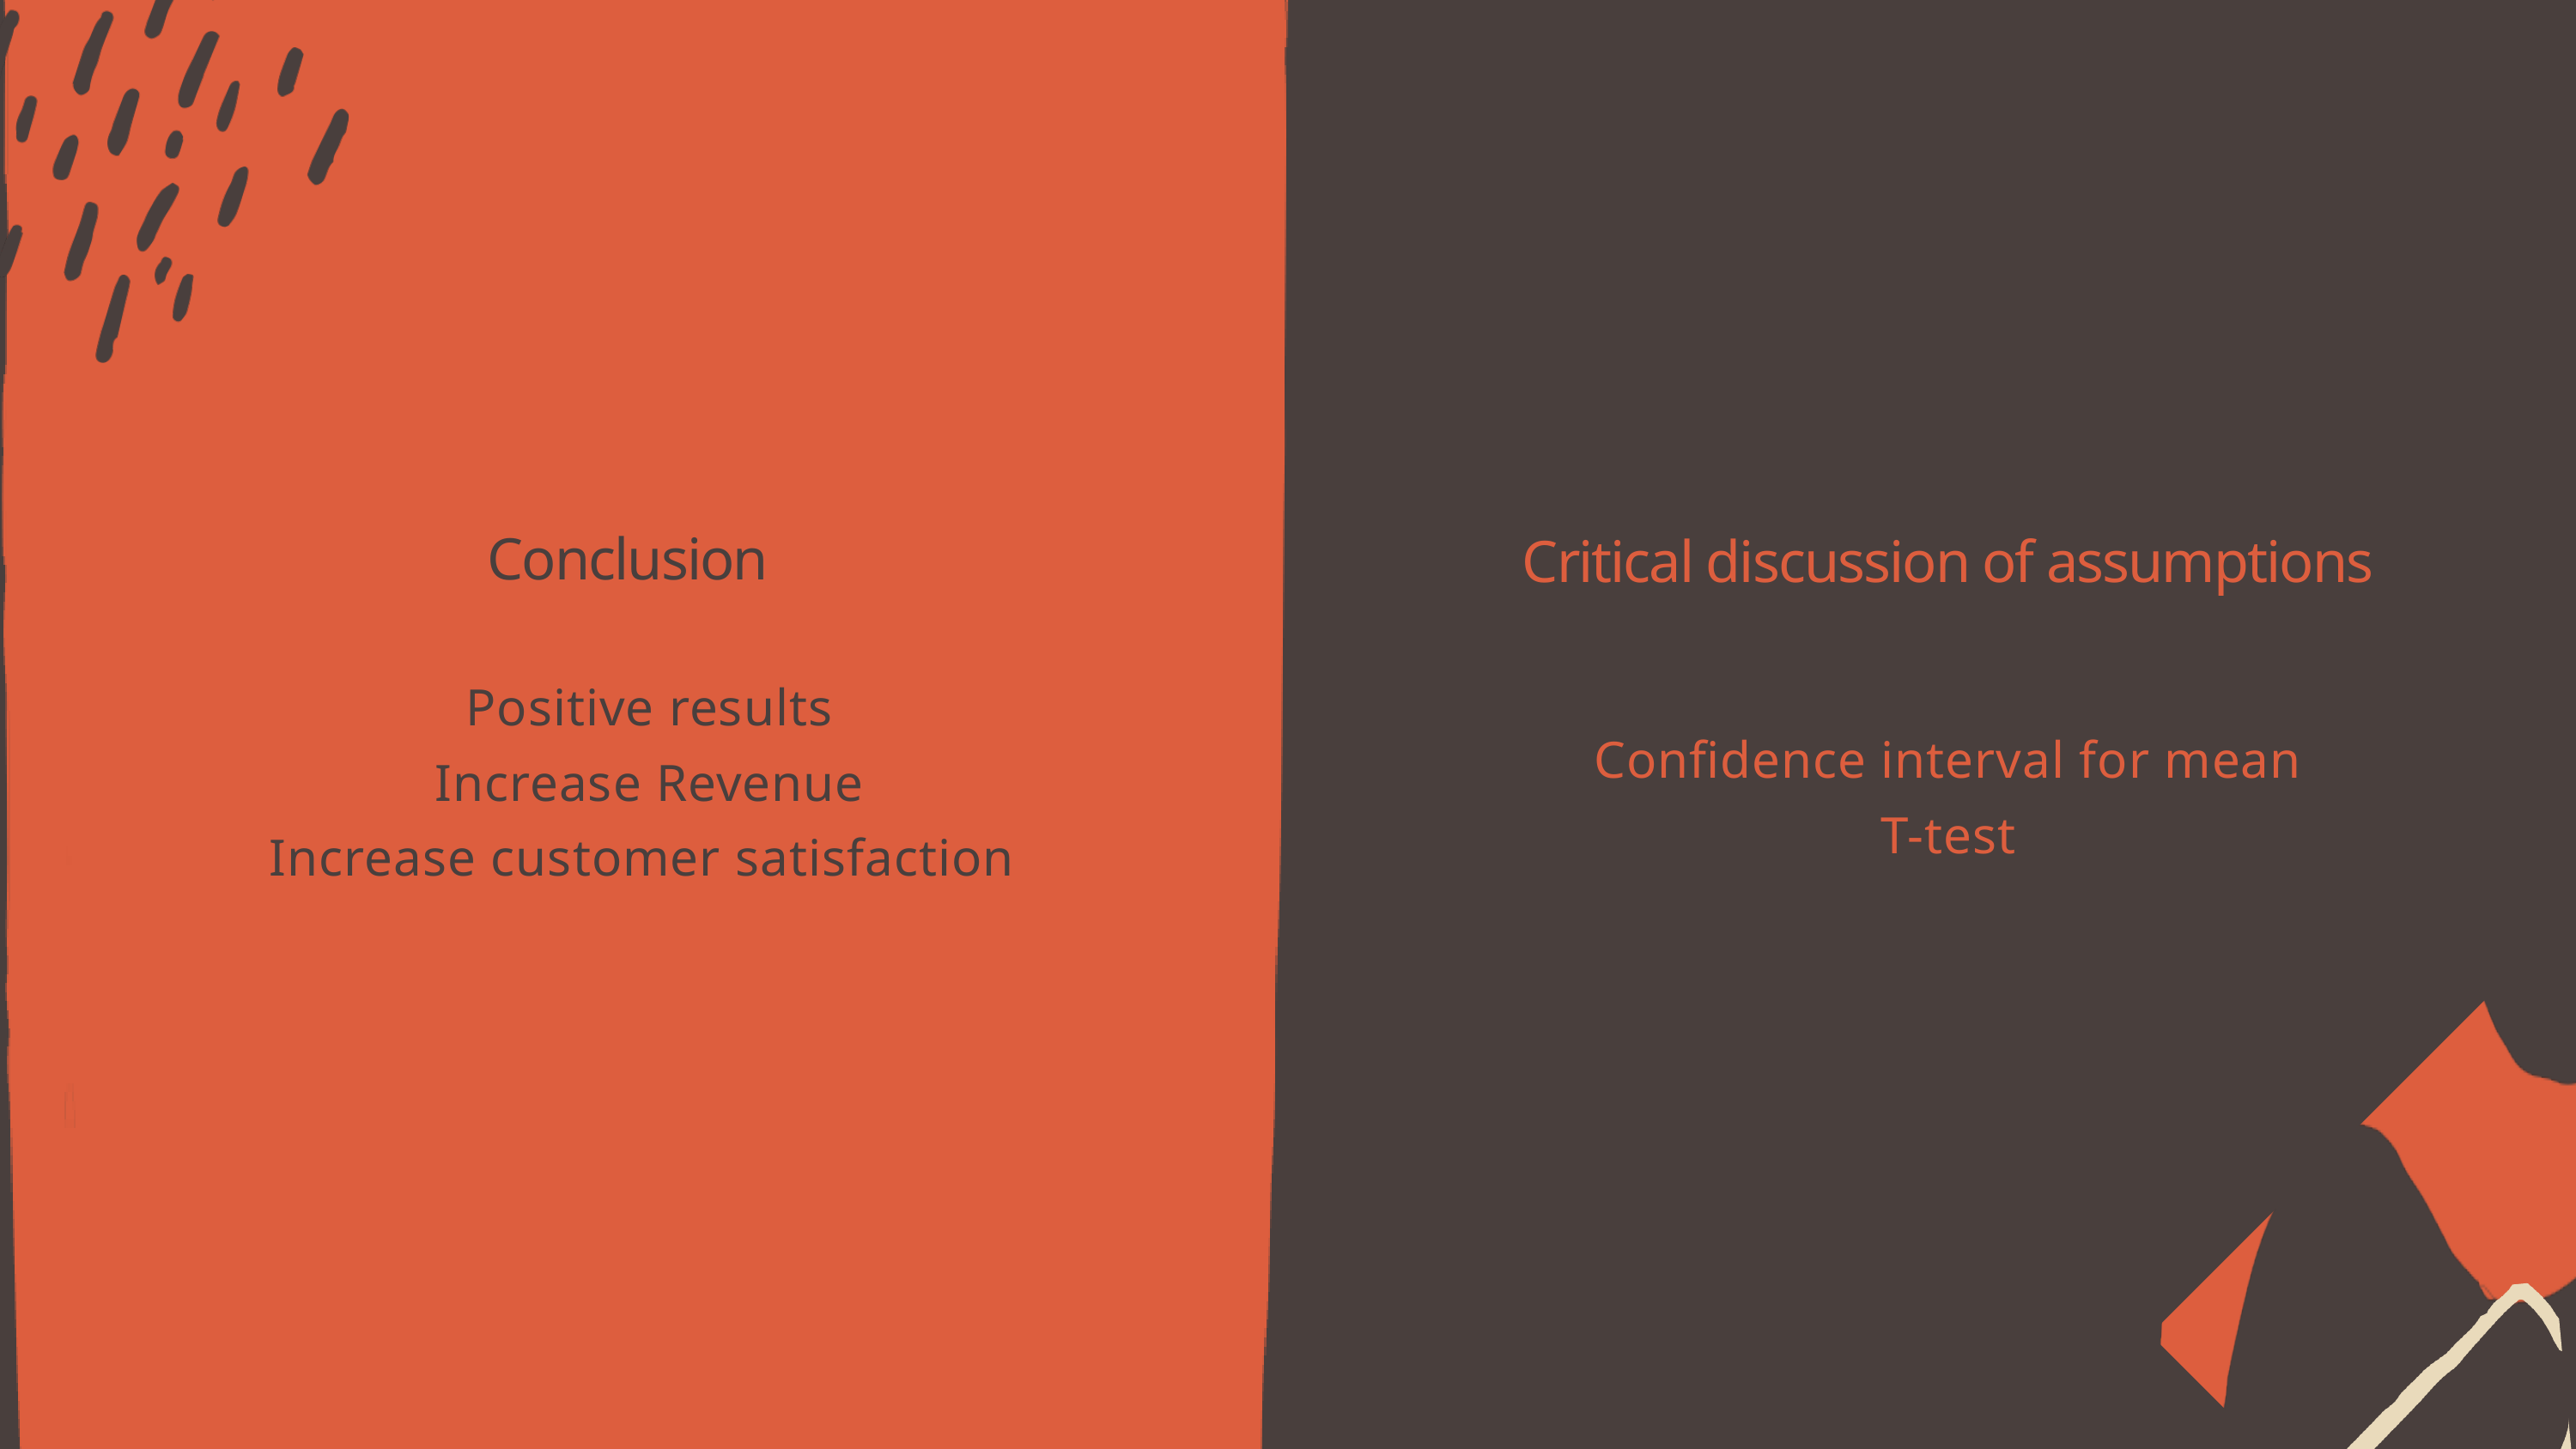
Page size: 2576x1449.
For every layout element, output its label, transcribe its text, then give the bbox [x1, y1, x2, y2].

text_box Positive results Increase Revenue Increase customer satisfaction [166, 661, 1133, 1112]
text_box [1464, 520, 2432, 928]
text_box [0, 0, 1289, 1449]
text_box Conclusion [144, 511, 1111, 592]
text_box [2277, 1280, 2572, 1449]
text_box [0, 0, 349, 363]
text_box [2150, 908, 2576, 1449]
